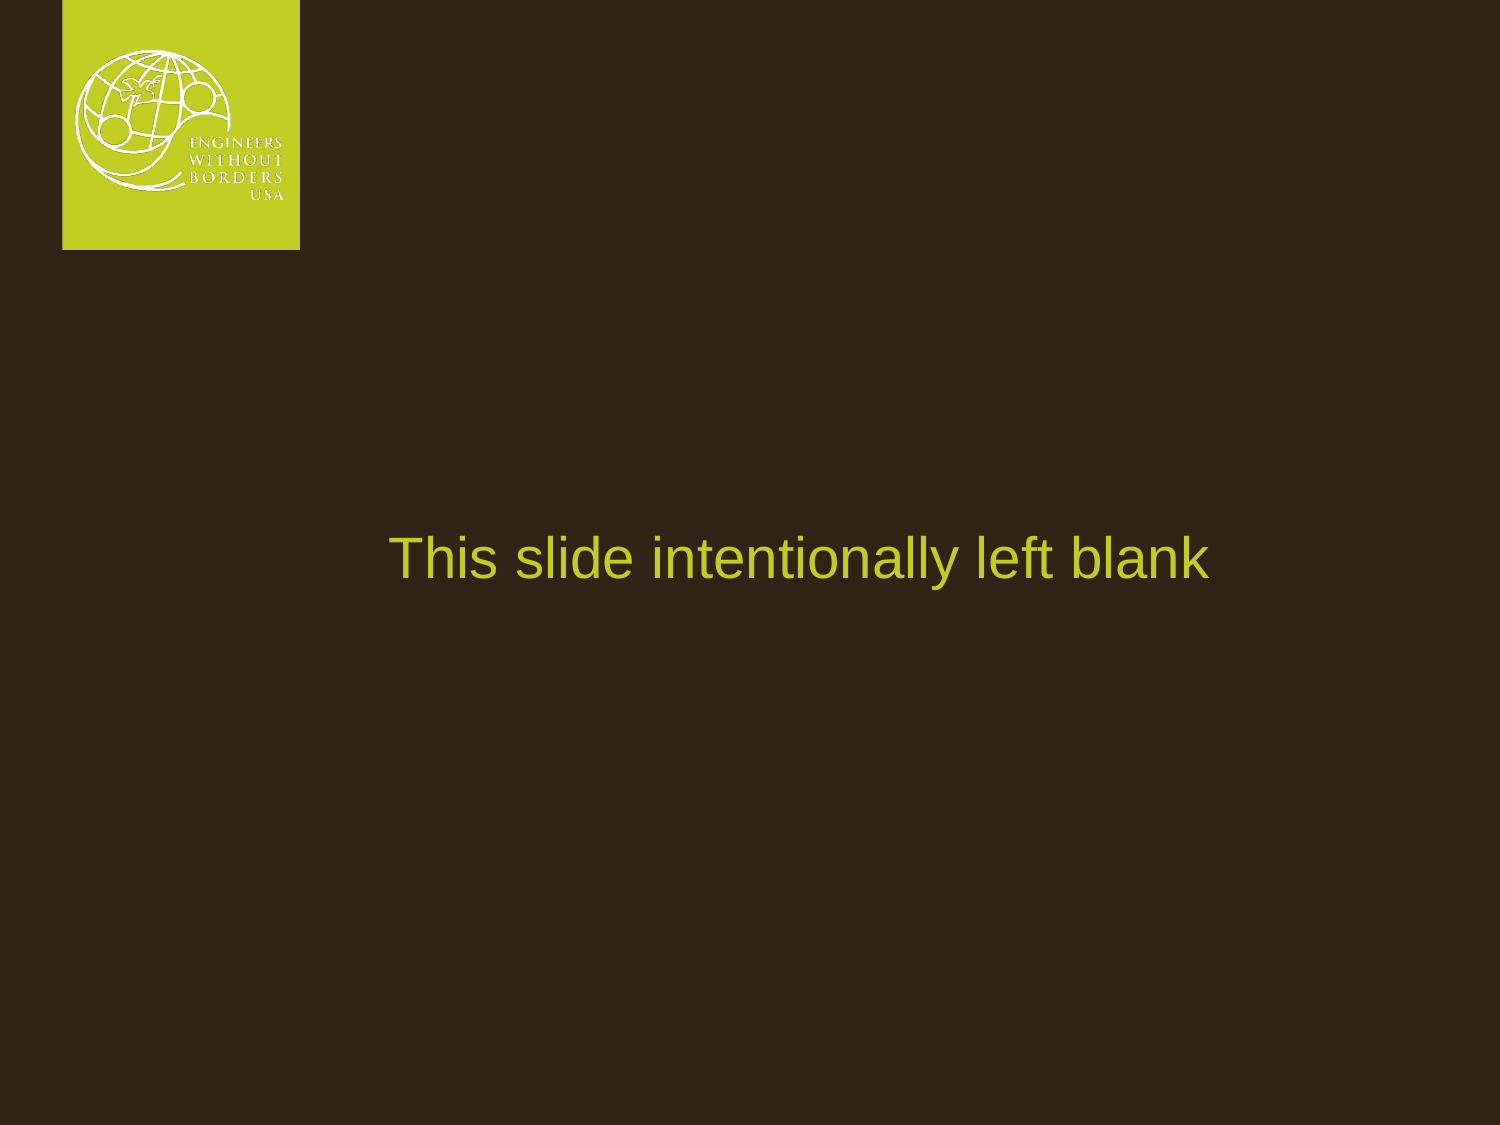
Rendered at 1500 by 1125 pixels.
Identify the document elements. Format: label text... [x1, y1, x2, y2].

list This slide intentionally left blank [75, 512, 1450, 1000]
picture [75, 49, 284, 200]
